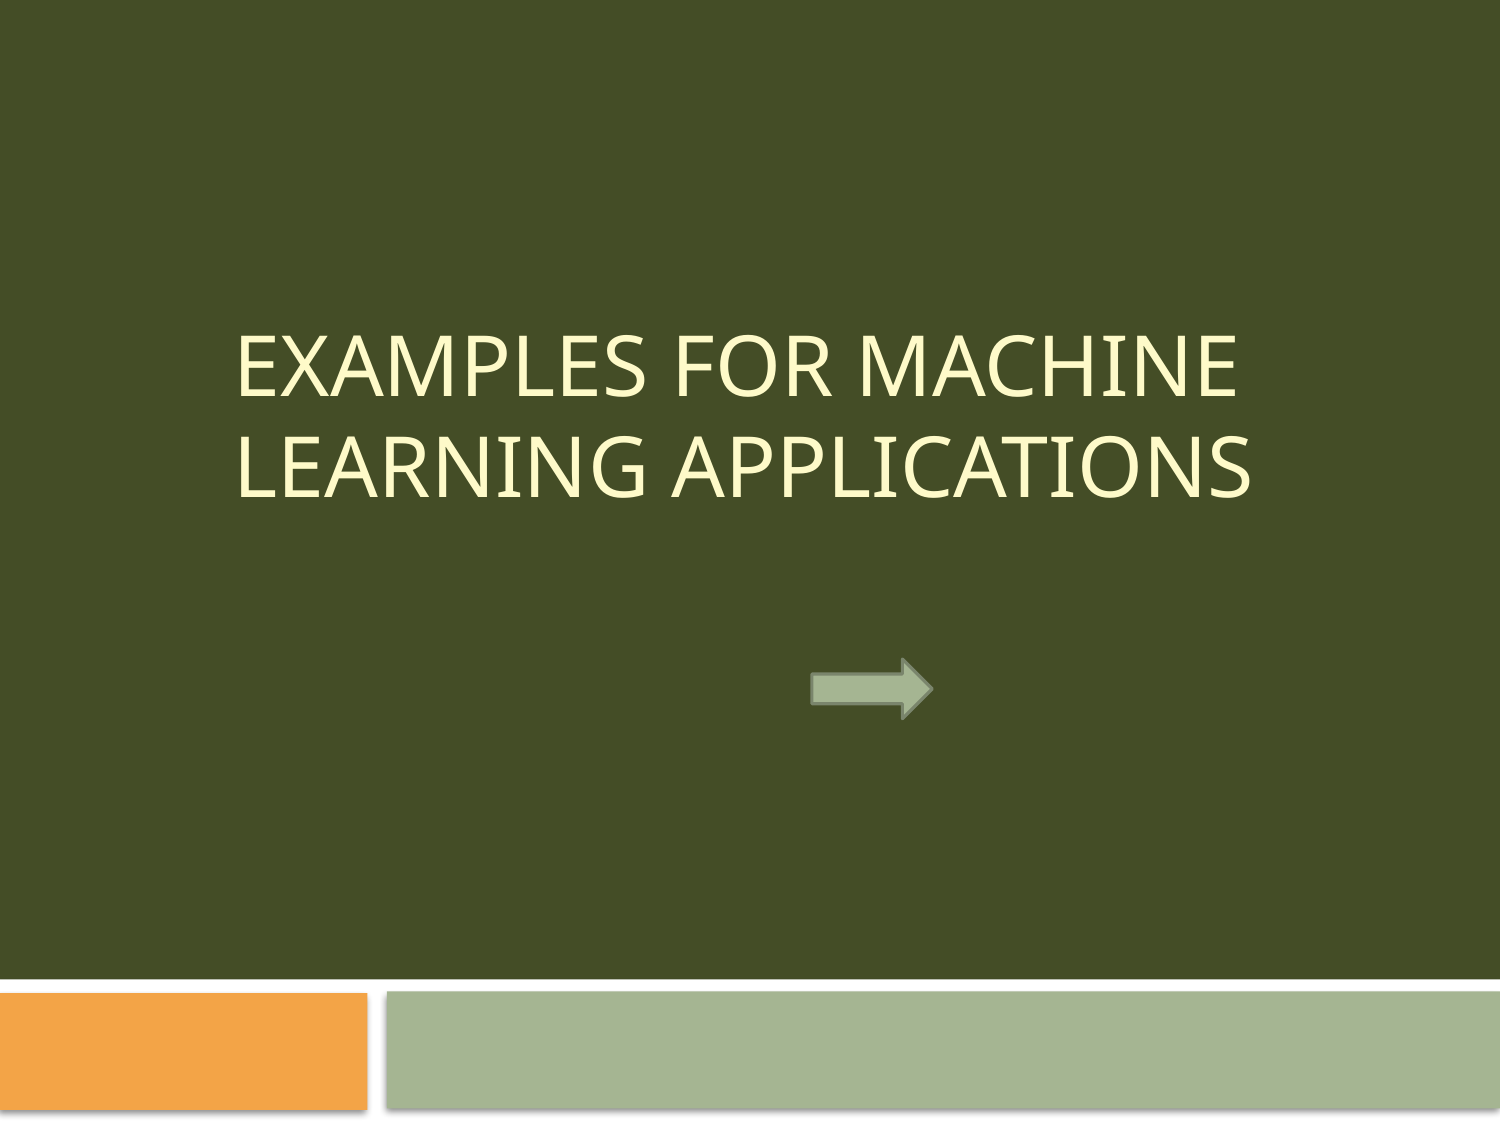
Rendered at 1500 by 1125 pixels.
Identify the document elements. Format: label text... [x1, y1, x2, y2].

title Examples for Machine learning applications [218, 222, 1282, 523]
text_box [810, 657, 934, 721]
